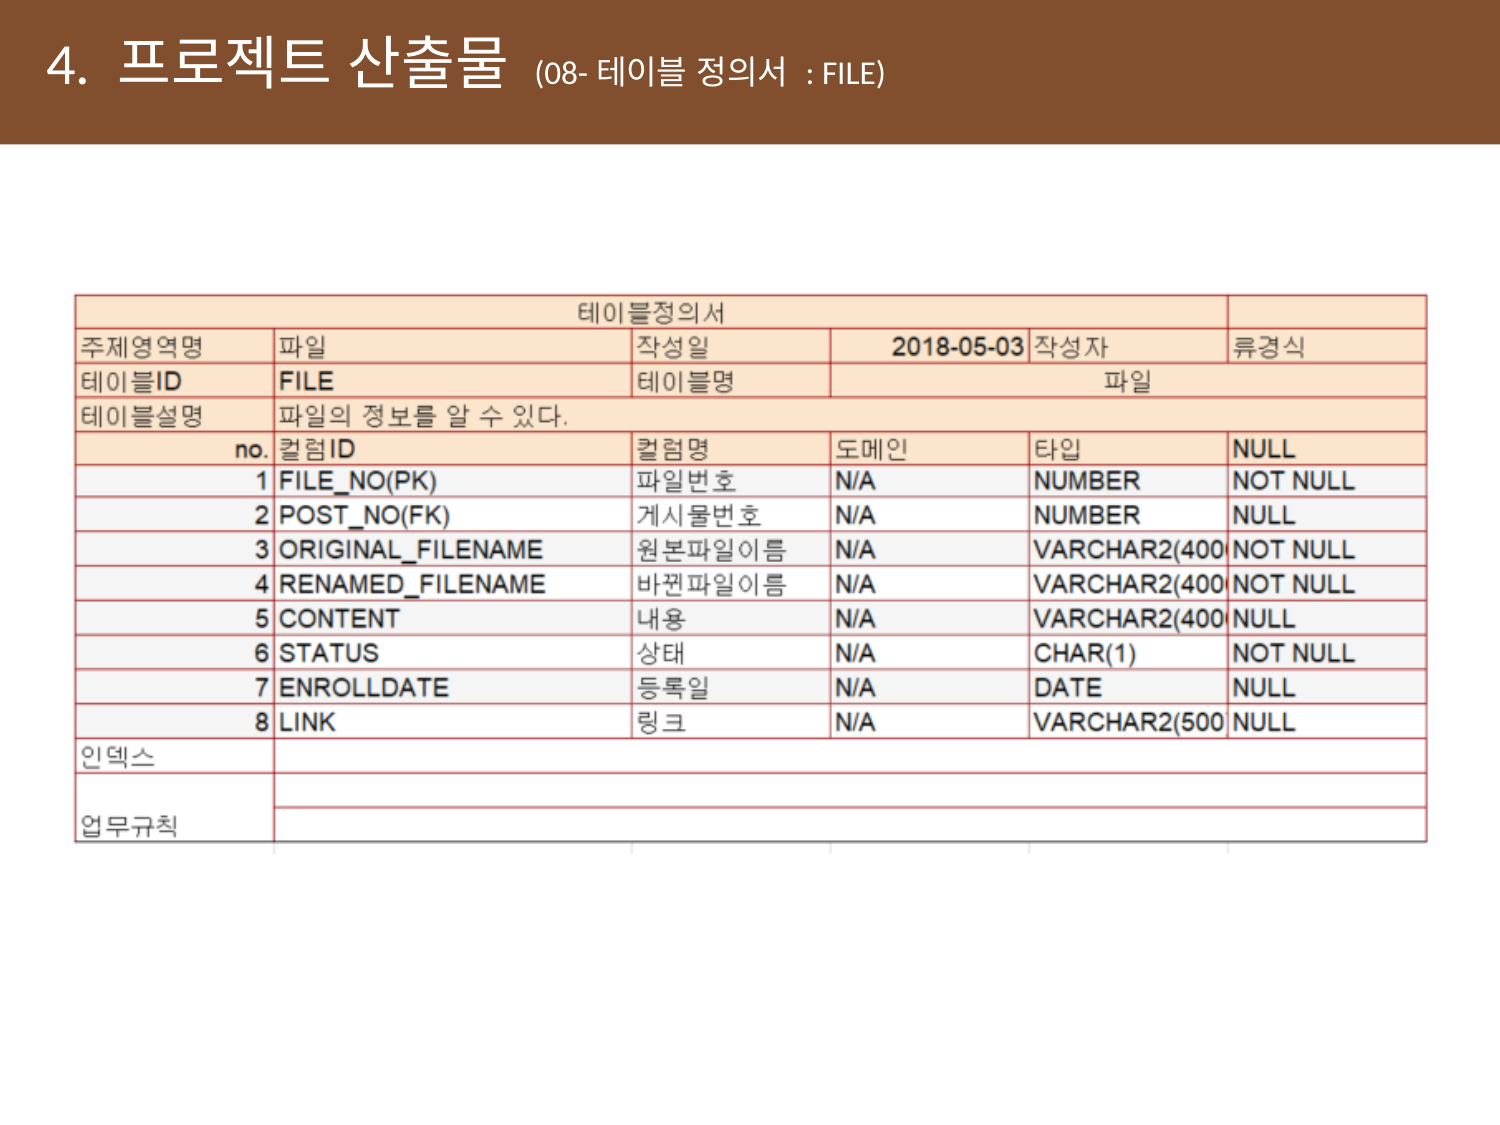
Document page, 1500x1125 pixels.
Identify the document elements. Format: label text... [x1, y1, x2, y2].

picture [62, 285, 1438, 854]
text_box 4. 프로젝트 산출물 (08-테이블 정의서 : FILE) [31, 19, 902, 104]
text_box [0, 0, 1500, 145]
